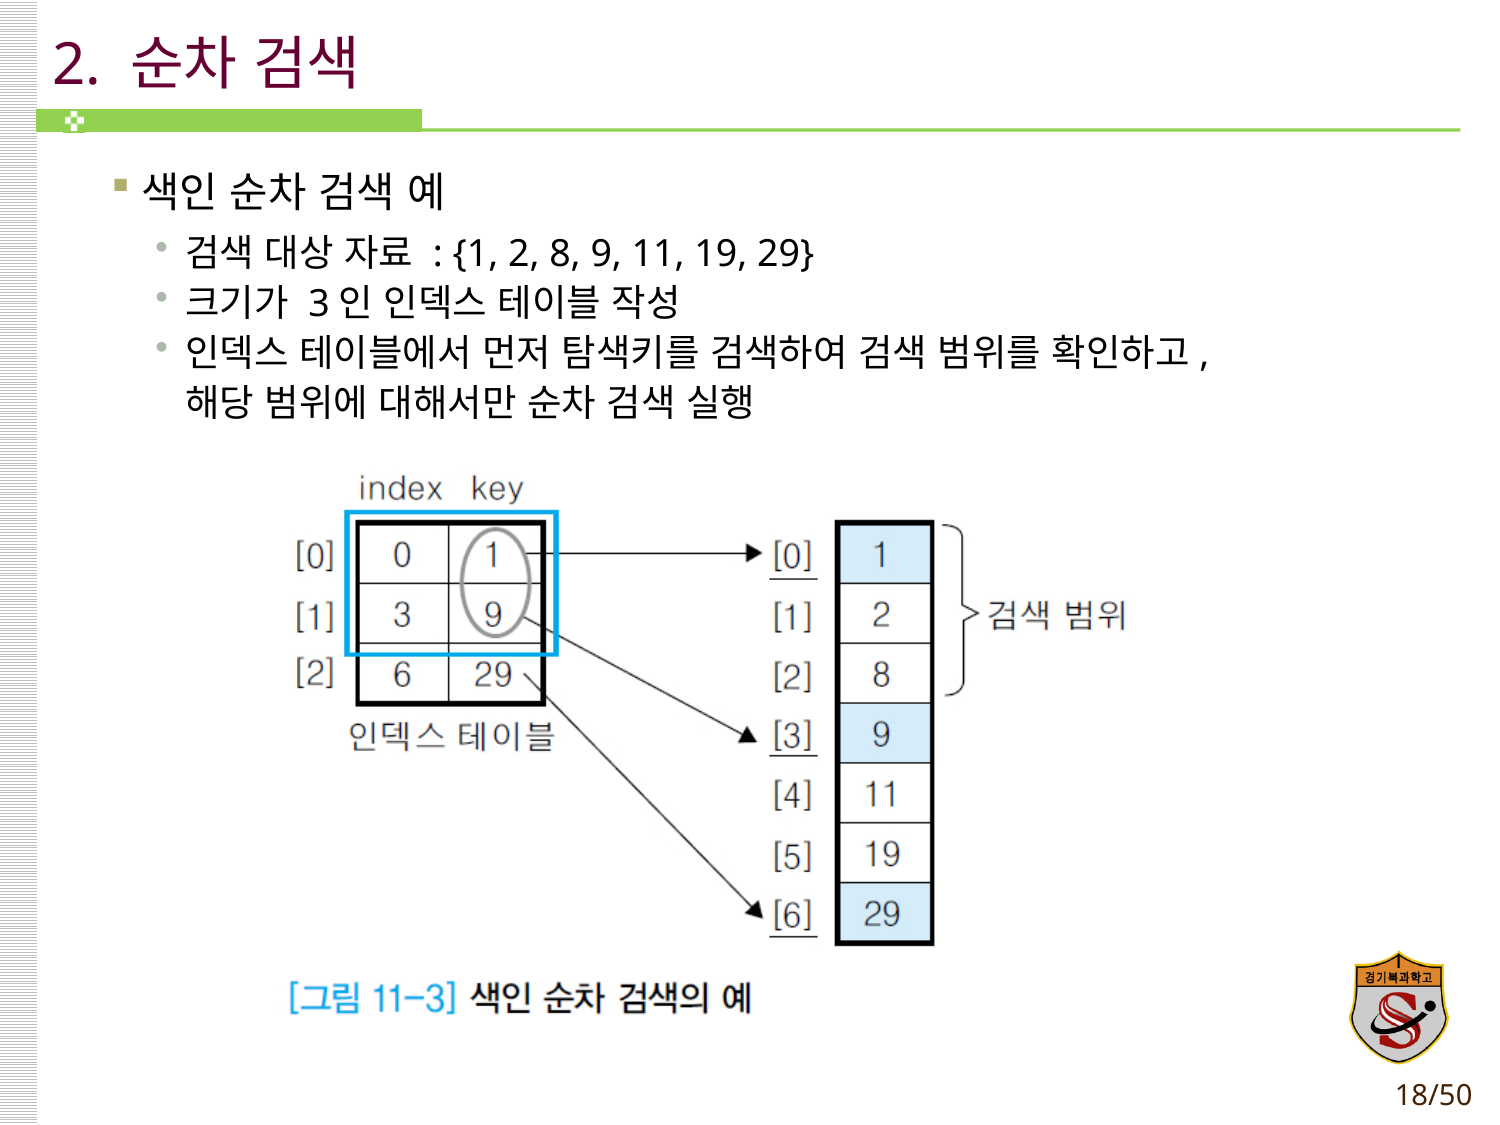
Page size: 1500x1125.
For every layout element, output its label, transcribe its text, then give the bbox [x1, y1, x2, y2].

title 2. 순차 검색 [37, 13, 1278, 109]
picture [65, 111, 84, 131]
list 색인 순차 검색 예 검색 대상 자료 : {1, 2, 8, 9, 11, 19, 29} 크기가 3인 인덱스 테이블 작성 인덱스 테이블에서 먼저 탐색키를 검색하여 검색 범위를 확인하고, 해당 범위에 대해서만 순차 검색 실행 [37, 152, 1463, 1091]
picture [269, 456, 1173, 1046]
